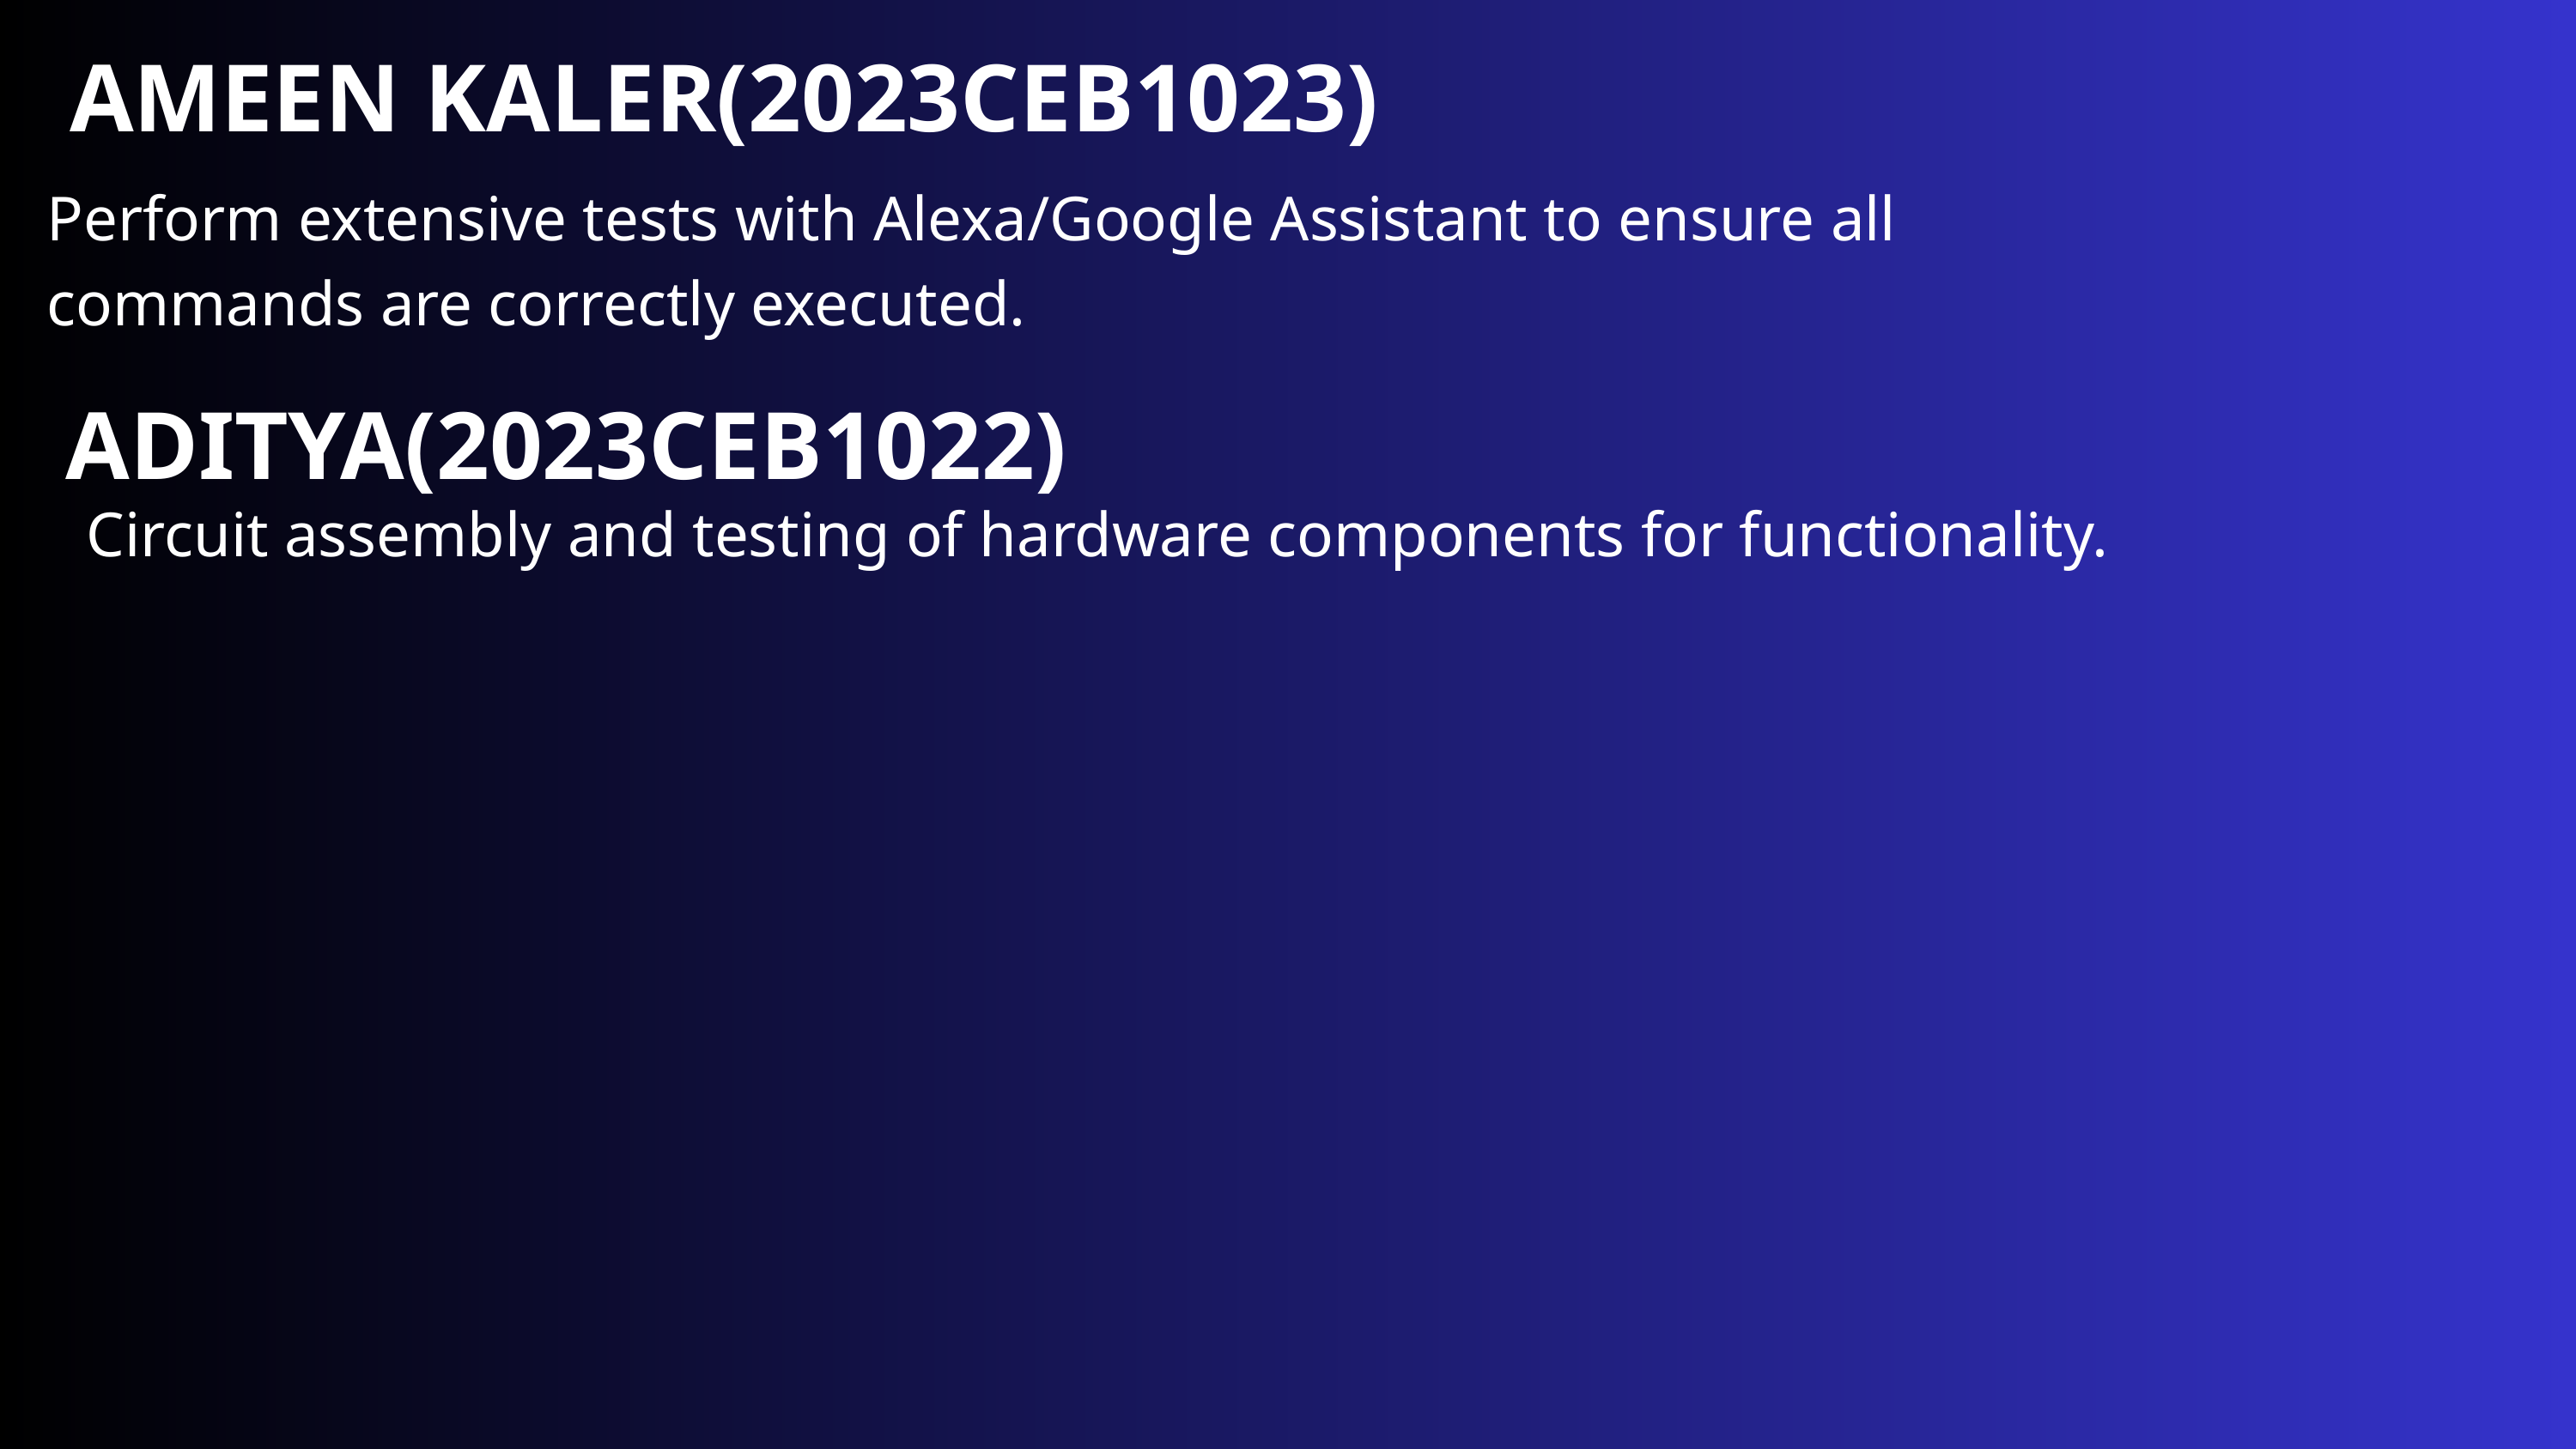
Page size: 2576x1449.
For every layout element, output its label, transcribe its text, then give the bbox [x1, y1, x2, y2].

text_box AMEEN KALER(2023CEB1023) [46, 20, 1403, 150]
text_box Circuit assembly and testing of hardware components for functionality. [46, 483, 2150, 654]
text_box ADITYA(2023CEB1022) [46, 367, 1087, 483]
text_box Perform extensive tests with Alexa/Google Assistant to ensure all commands are correctly executed. [46, 167, 2170, 338]
